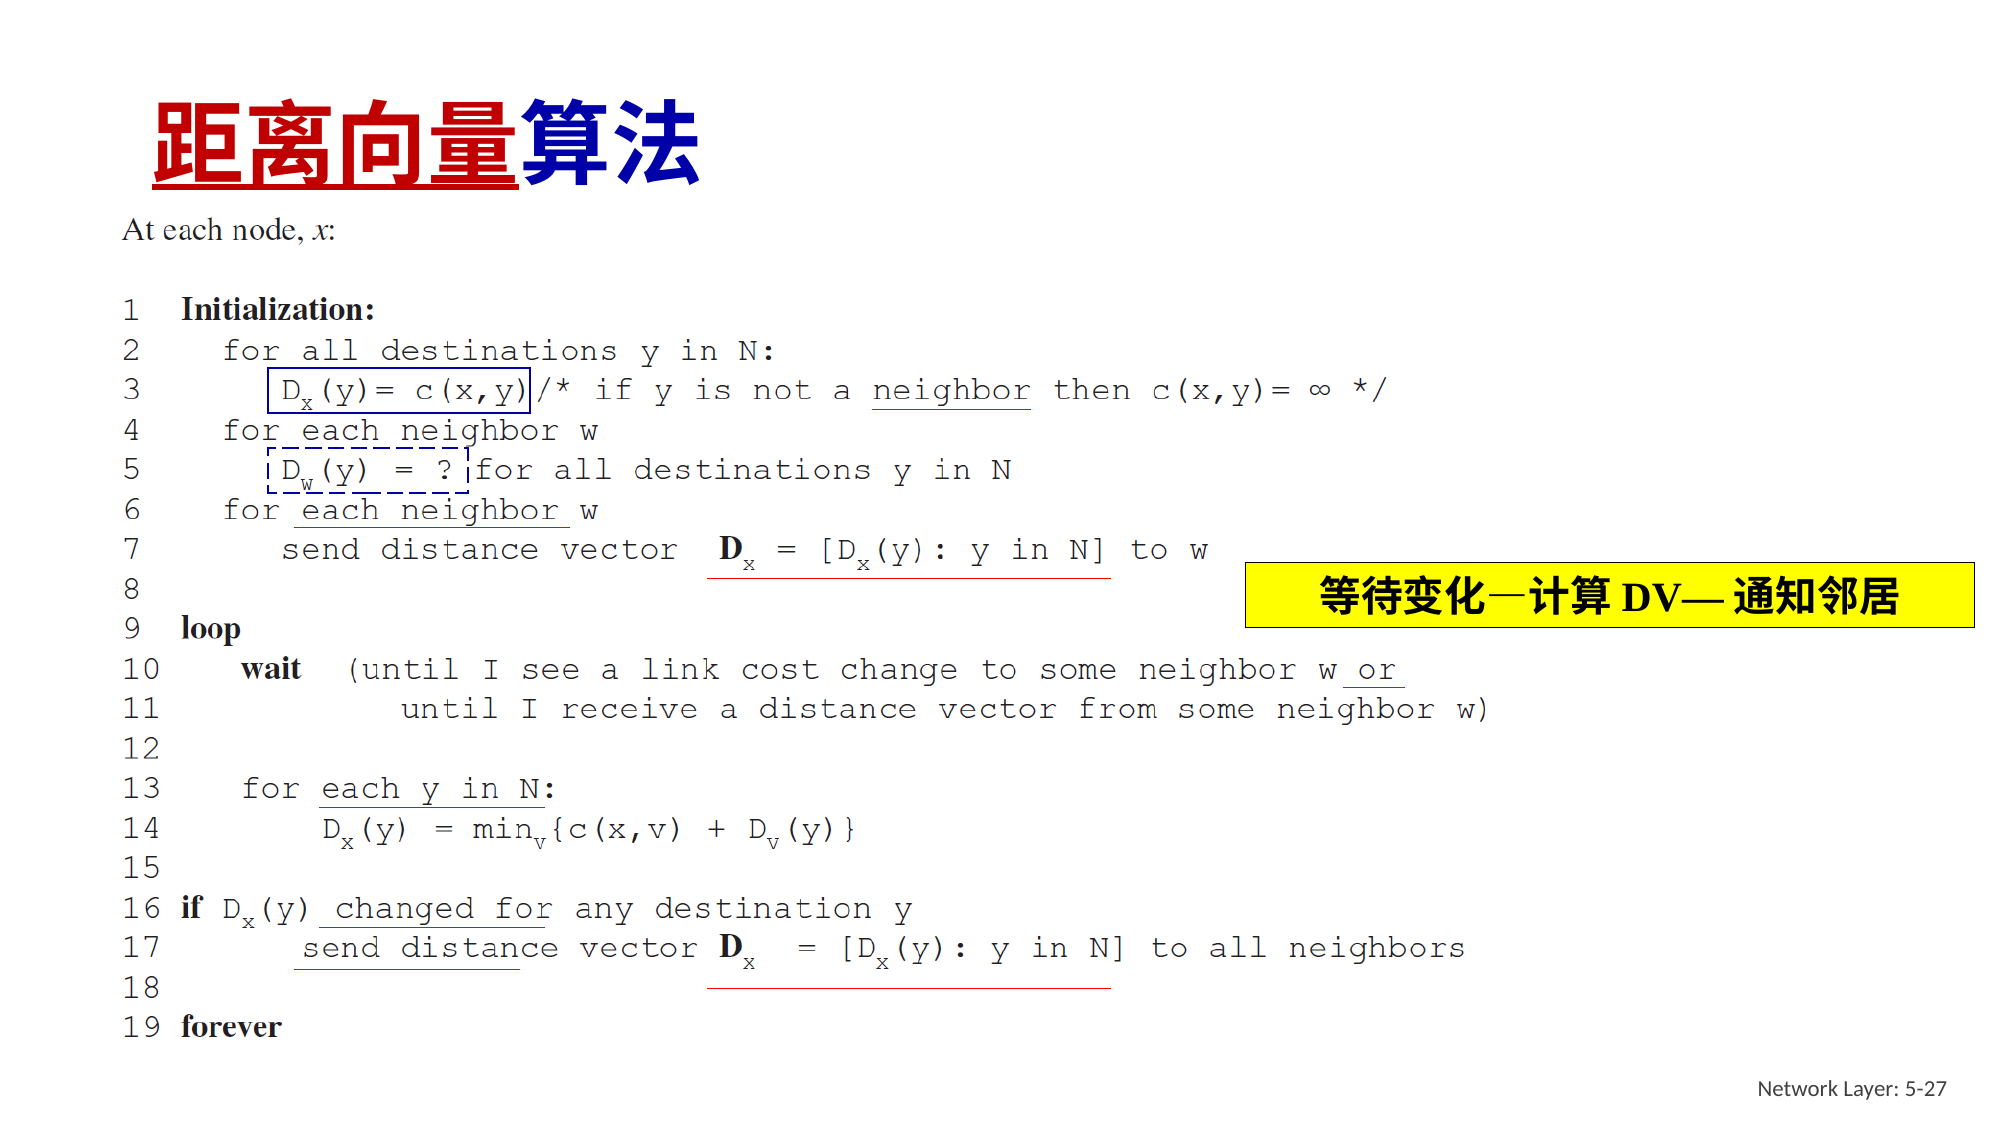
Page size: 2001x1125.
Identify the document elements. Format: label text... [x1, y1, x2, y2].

picture [94, 205, 1509, 1071]
slide_number Network Layer: 5-27 [1512, 1056, 1963, 1117]
text_box 等待变化—计算DV—通知邻居 [1509, 562, 1975, 628]
title 距离向量算法 [137, 74, 1863, 221]
